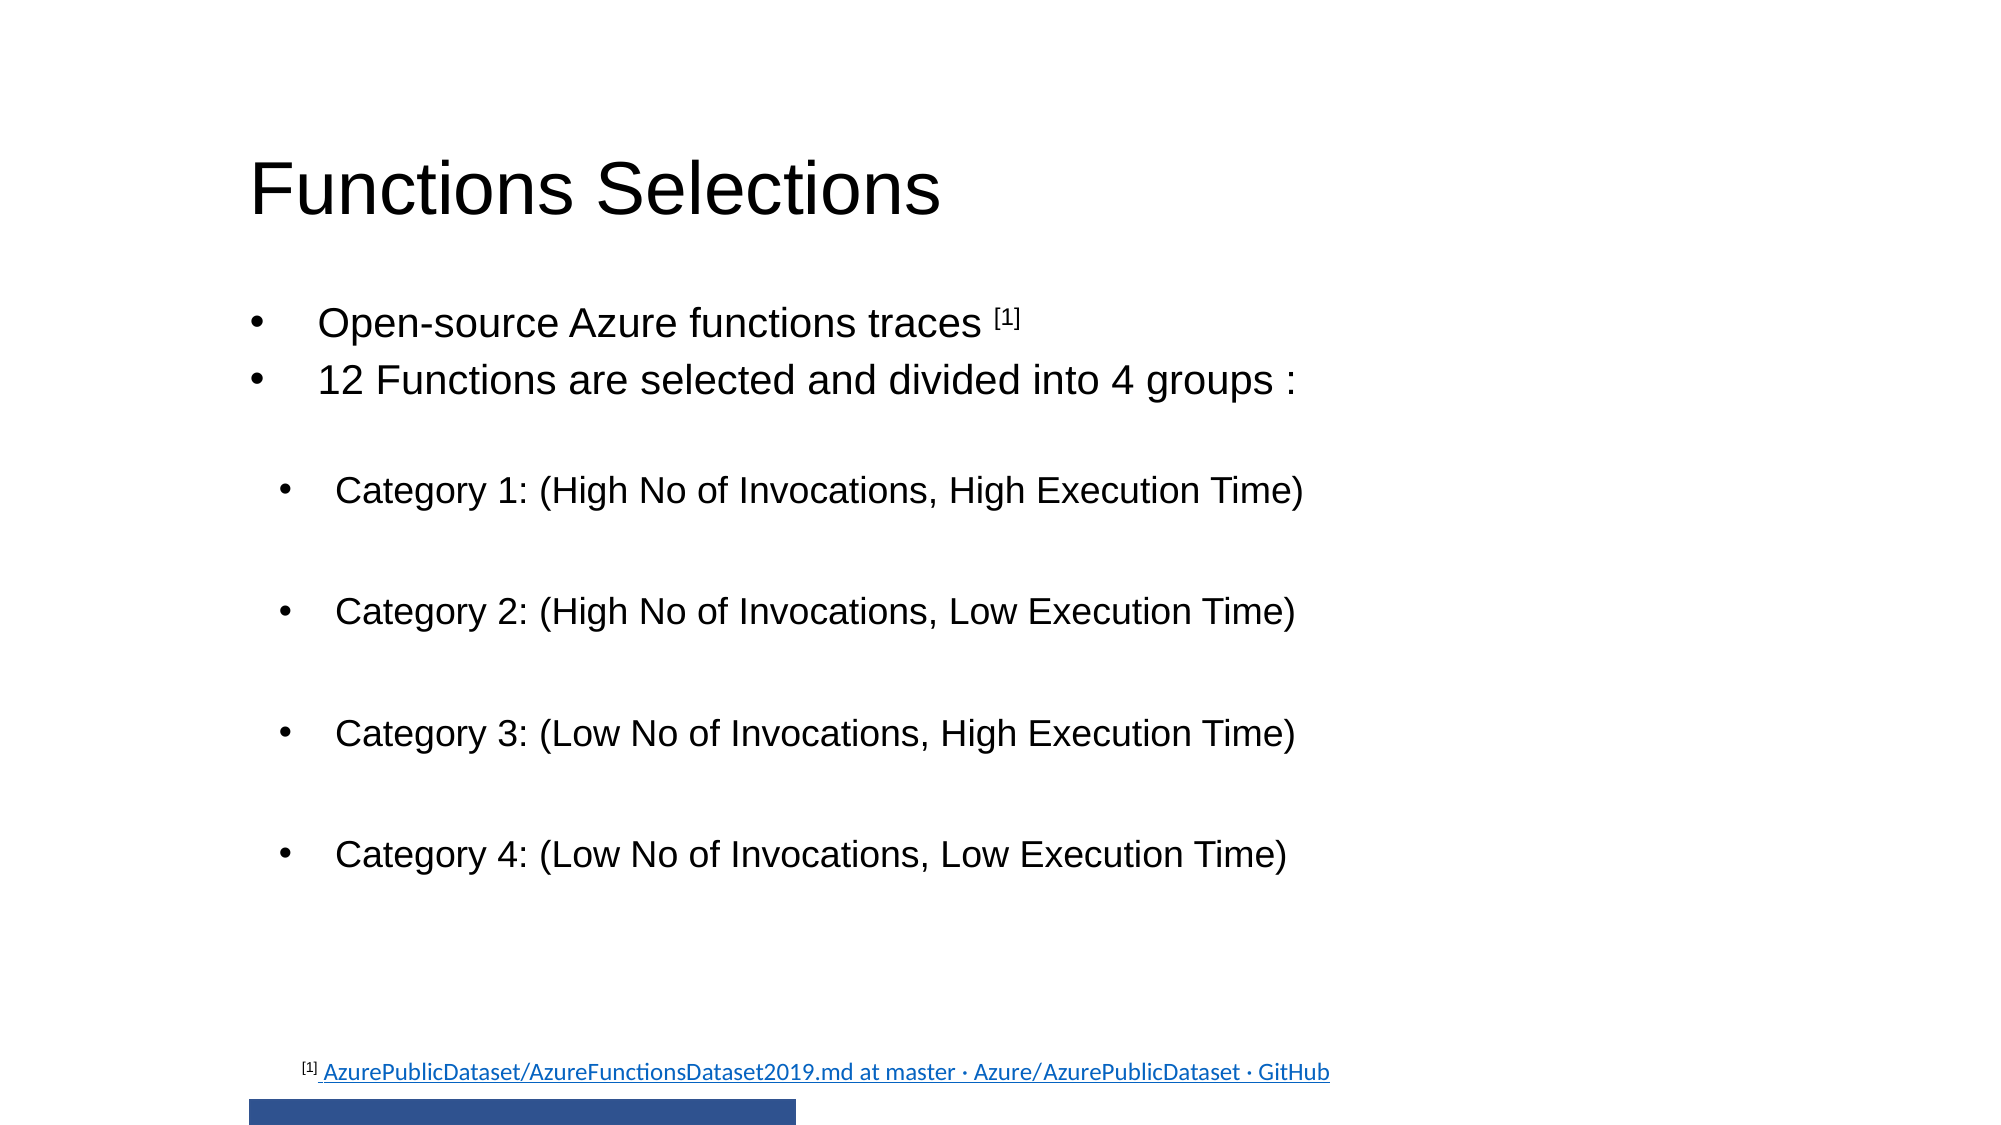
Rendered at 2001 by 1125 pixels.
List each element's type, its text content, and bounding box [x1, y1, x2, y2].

text_box [249, 1099, 796, 1125]
list Open-source Azure functions traces [1] 12 Functions are selected and divided into 4 groups : Category 1: (High No of Invocations, High Execution Time) Category 2: (High No of Invocations, Low Execution Time) Category 3: (Low No of Invocations, High Execution Time) Category 4: (Low No of Invocations, Low Execution Time) [249, 289, 1699, 1060]
text_box [1] AzurePublicDataset/AzureFunctionsDataset2019.md at master · Azure/AzurePublicDataset · GitHub [301, 1040, 1363, 1100]
title Functions Selections [249, 163, 1931, 231]
